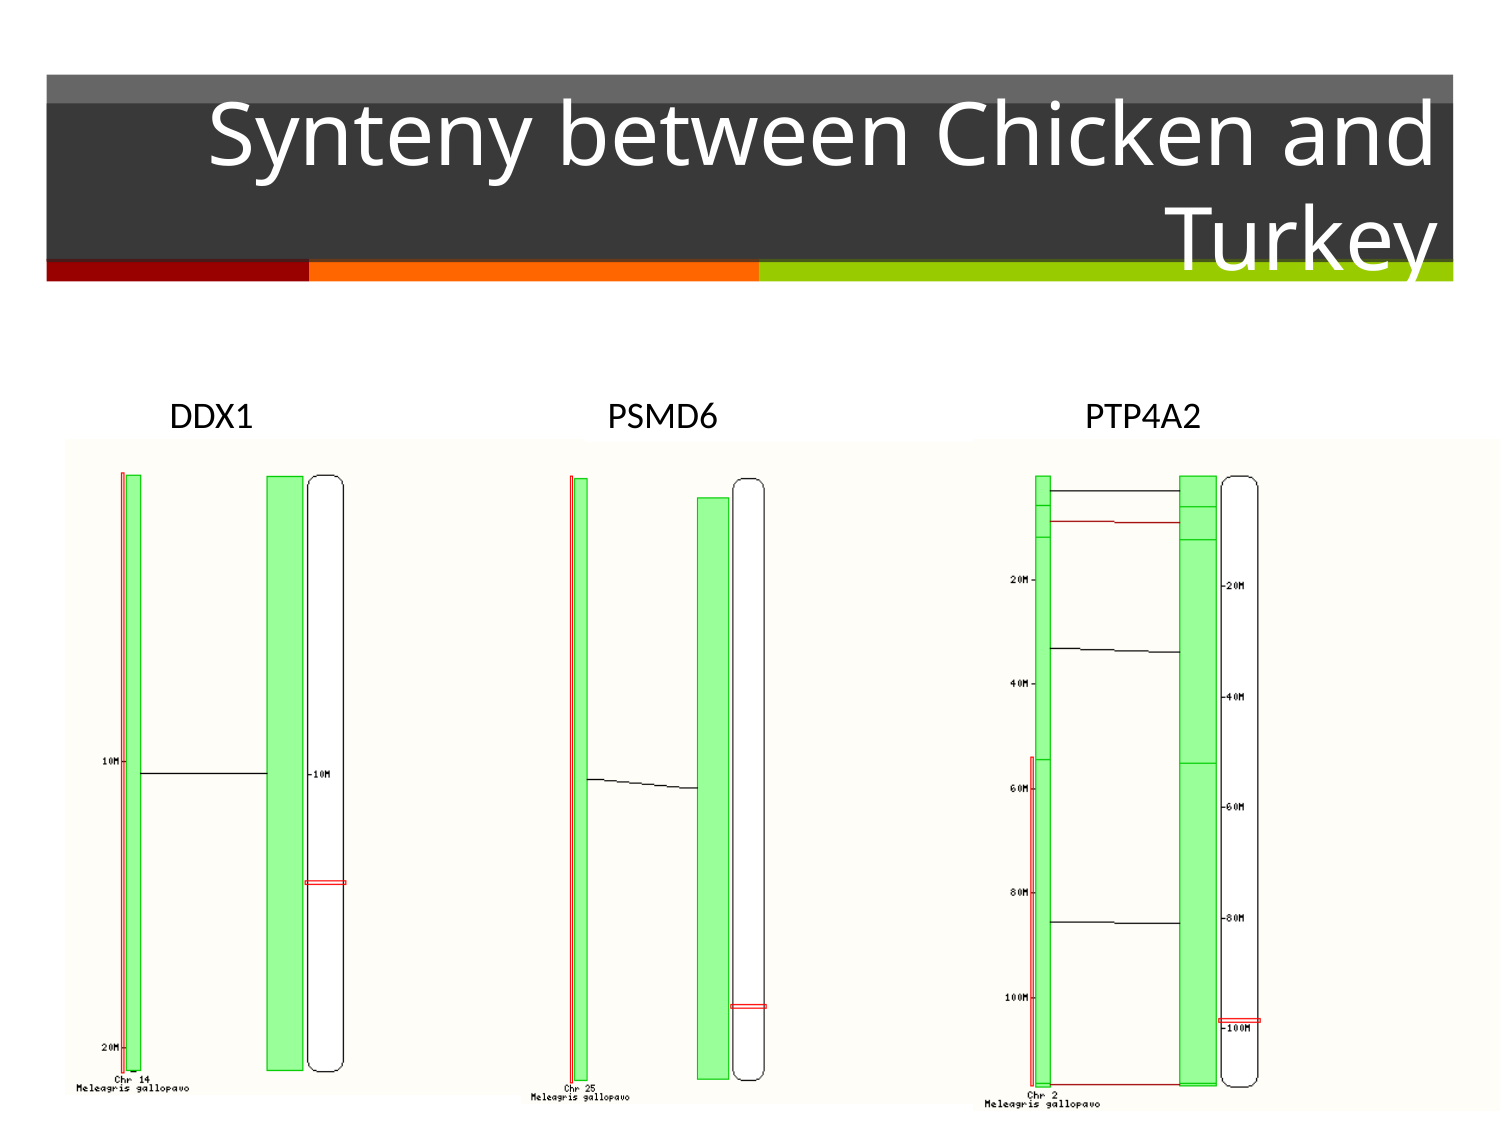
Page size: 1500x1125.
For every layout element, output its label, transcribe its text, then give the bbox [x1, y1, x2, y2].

picture [521, 439, 1500, 1111]
text_box PTP4A2 [1070, 383, 1217, 437]
text_box PSMD6 [593, 383, 734, 437]
title Synteny between Chicken and Turkey [46, 103, 1454, 263]
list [0, 439, 516, 1096]
text_box DDX1 [154, 383, 322, 437]
